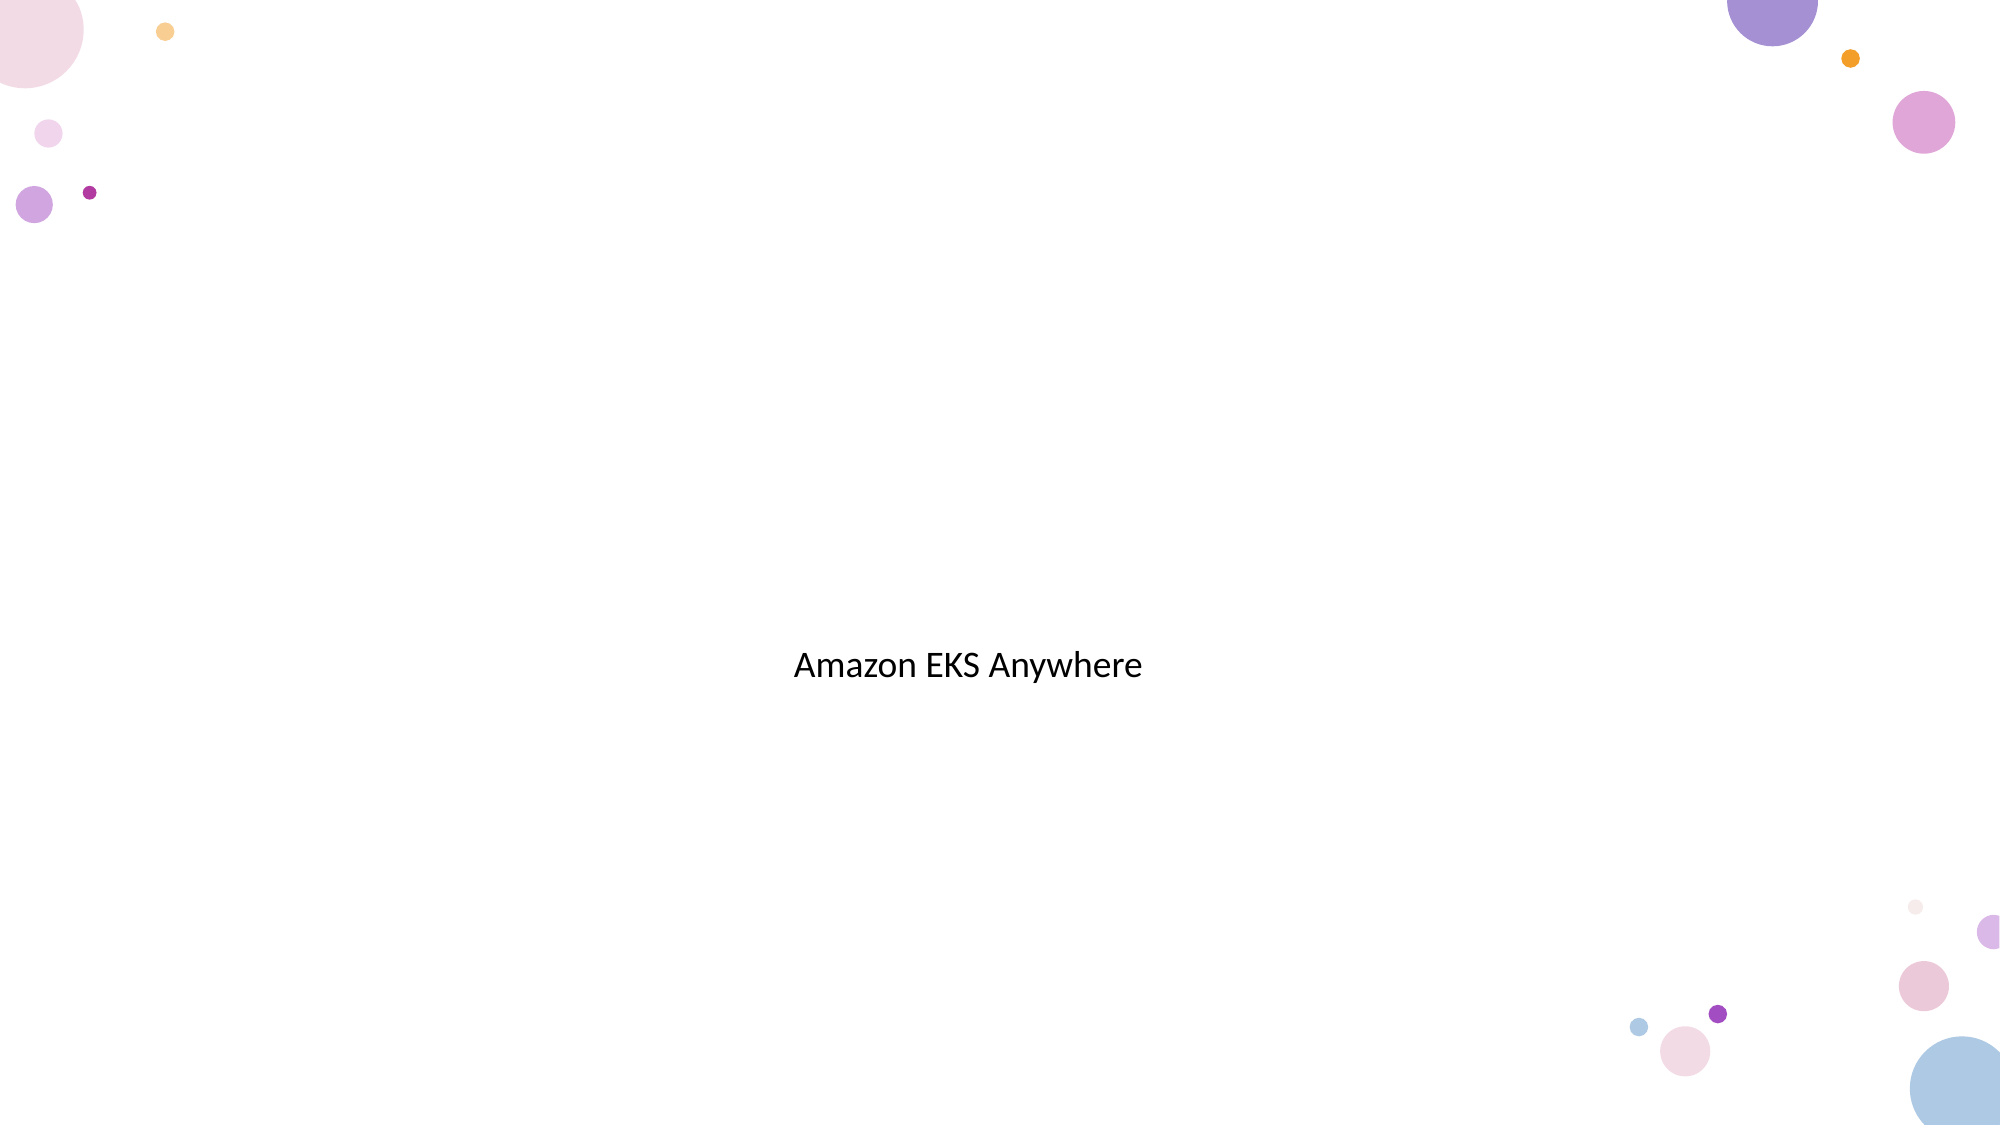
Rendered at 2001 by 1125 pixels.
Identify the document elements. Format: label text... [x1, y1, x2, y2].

text_box Amazon EKS Anywhere [779, 632, 1164, 693]
